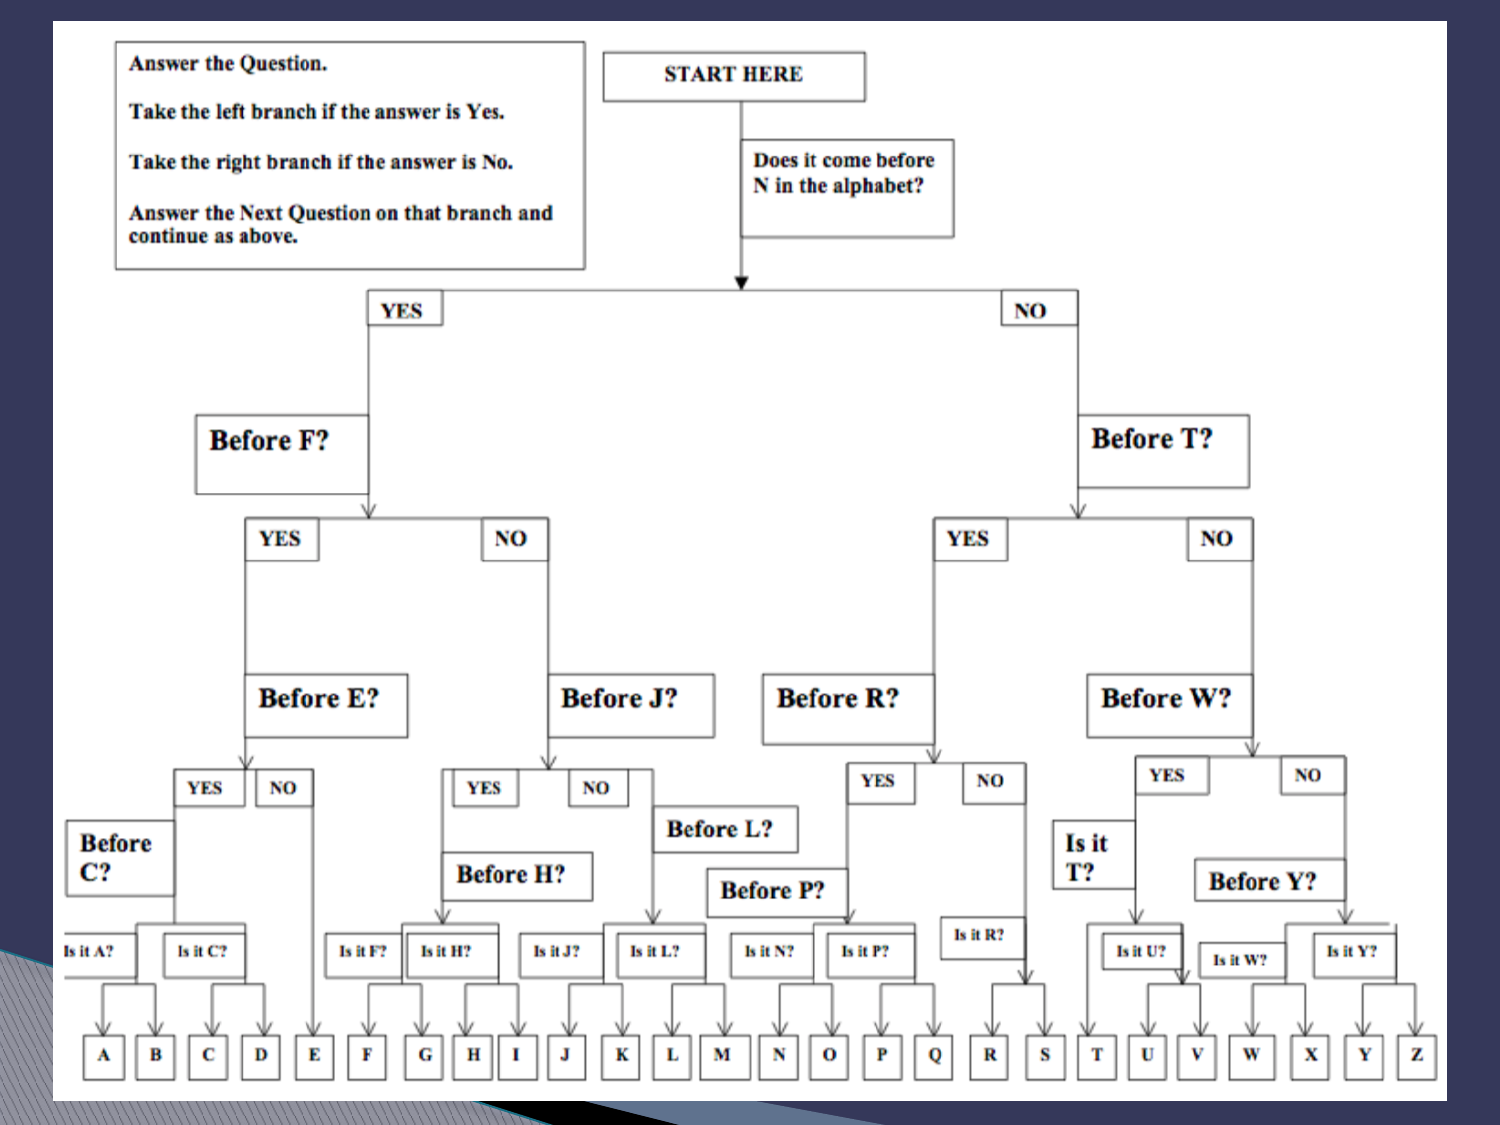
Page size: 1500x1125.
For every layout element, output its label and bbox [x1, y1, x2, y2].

picture [52, 20, 1448, 1101]
